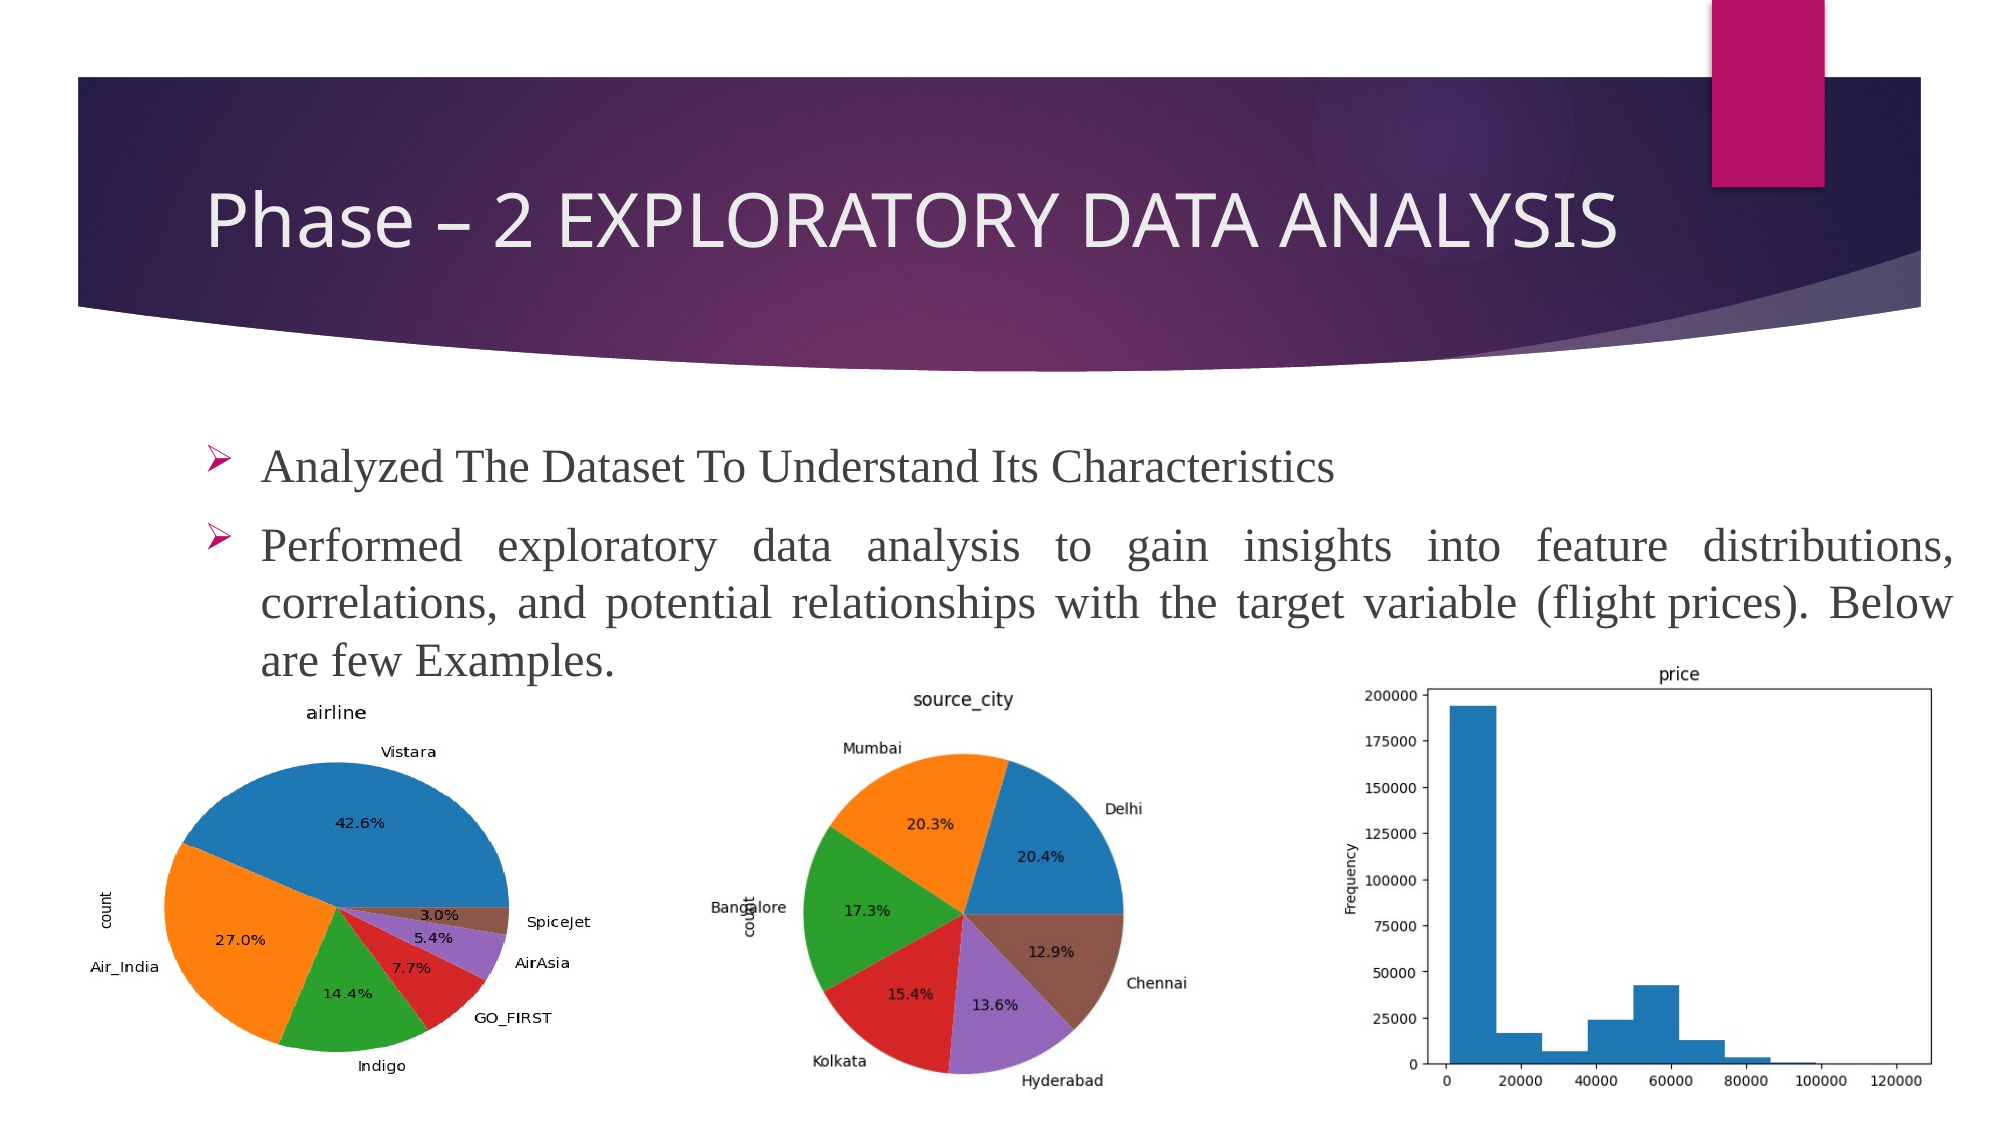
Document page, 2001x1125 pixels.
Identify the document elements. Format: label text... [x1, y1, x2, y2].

picture [79, 695, 602, 1098]
title Phase – 2 EXPLORATORY DATA ANALYSIS [189, 159, 1817, 276]
picture [700, 680, 1198, 1125]
picture [1334, 655, 1941, 1098]
list Analyzed The Dataset To Understand Its Characteristics Performed exploratory data analysis to gain insights into feature distributions, correlations, and potential relationships with the target variable (flight prices). Below are few Examples. [189, 427, 1973, 988]
